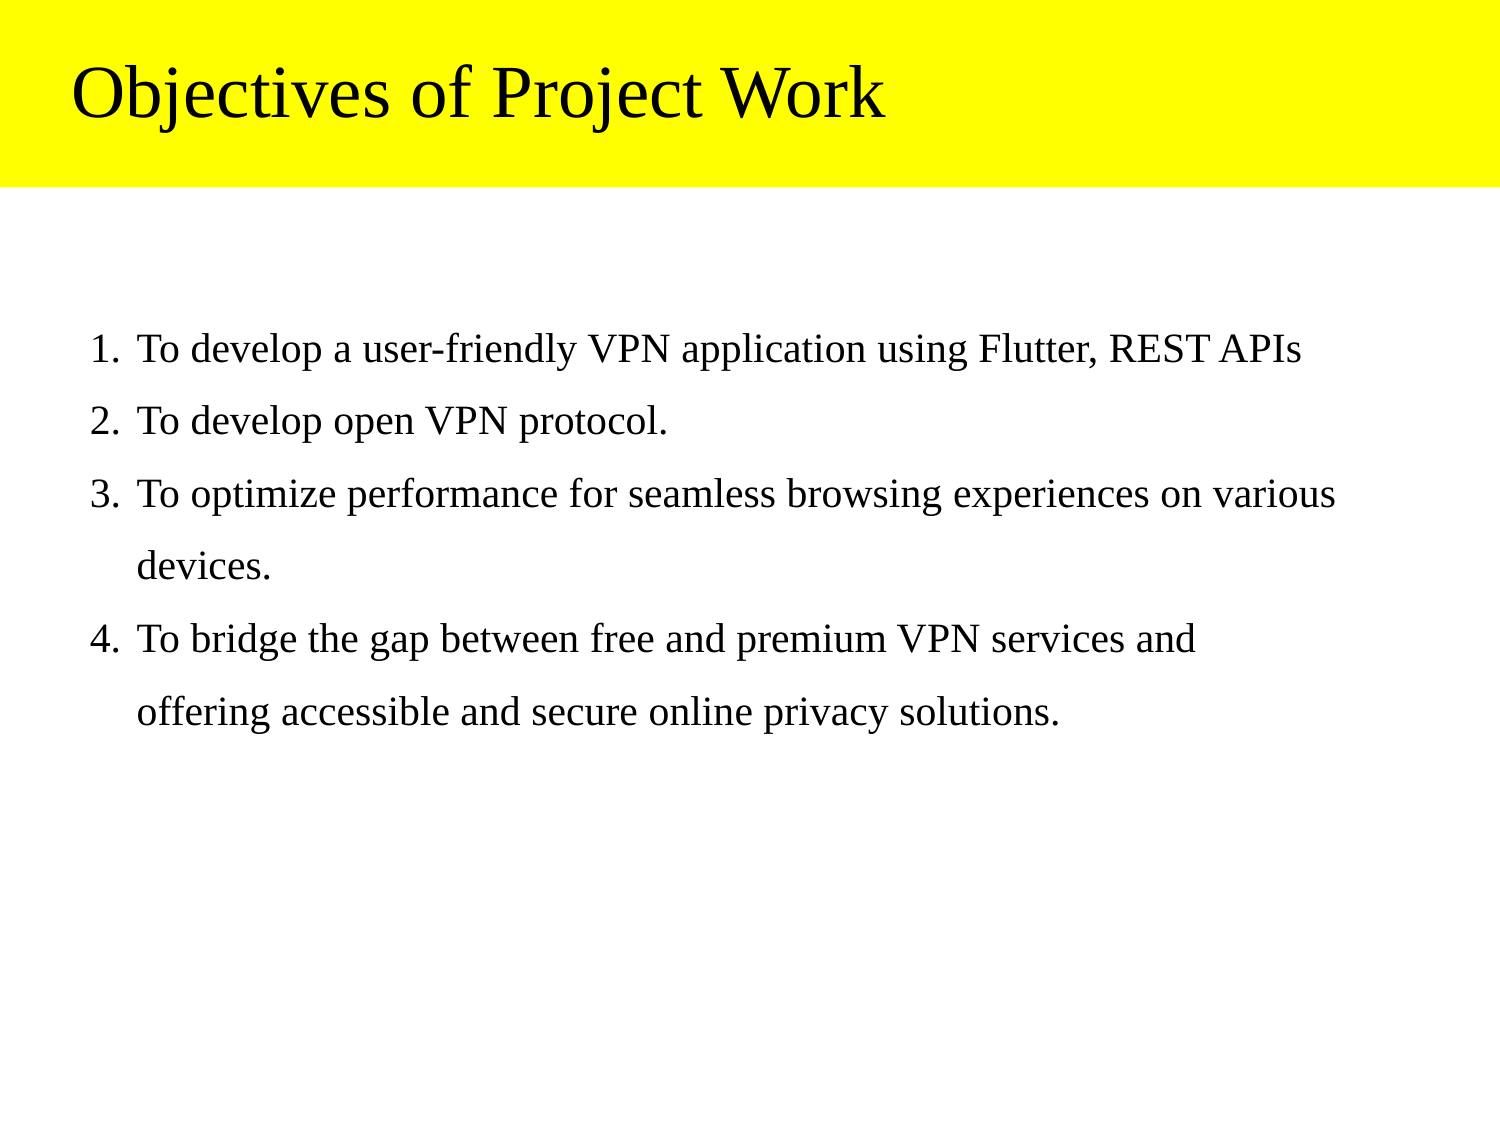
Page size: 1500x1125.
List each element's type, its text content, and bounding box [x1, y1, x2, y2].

text_box To develop a user-friendly VPN application using Flutter, REST APIs To develop open VPN protocol. To optimize performance for seamless browsing experiences on various devices. To bridge the gap between free and premium VPN services and offering accessible and secure online privacy solutions. [0, 290, 1365, 806]
title Objectives of Project Work [0, 0, 1500, 188]
